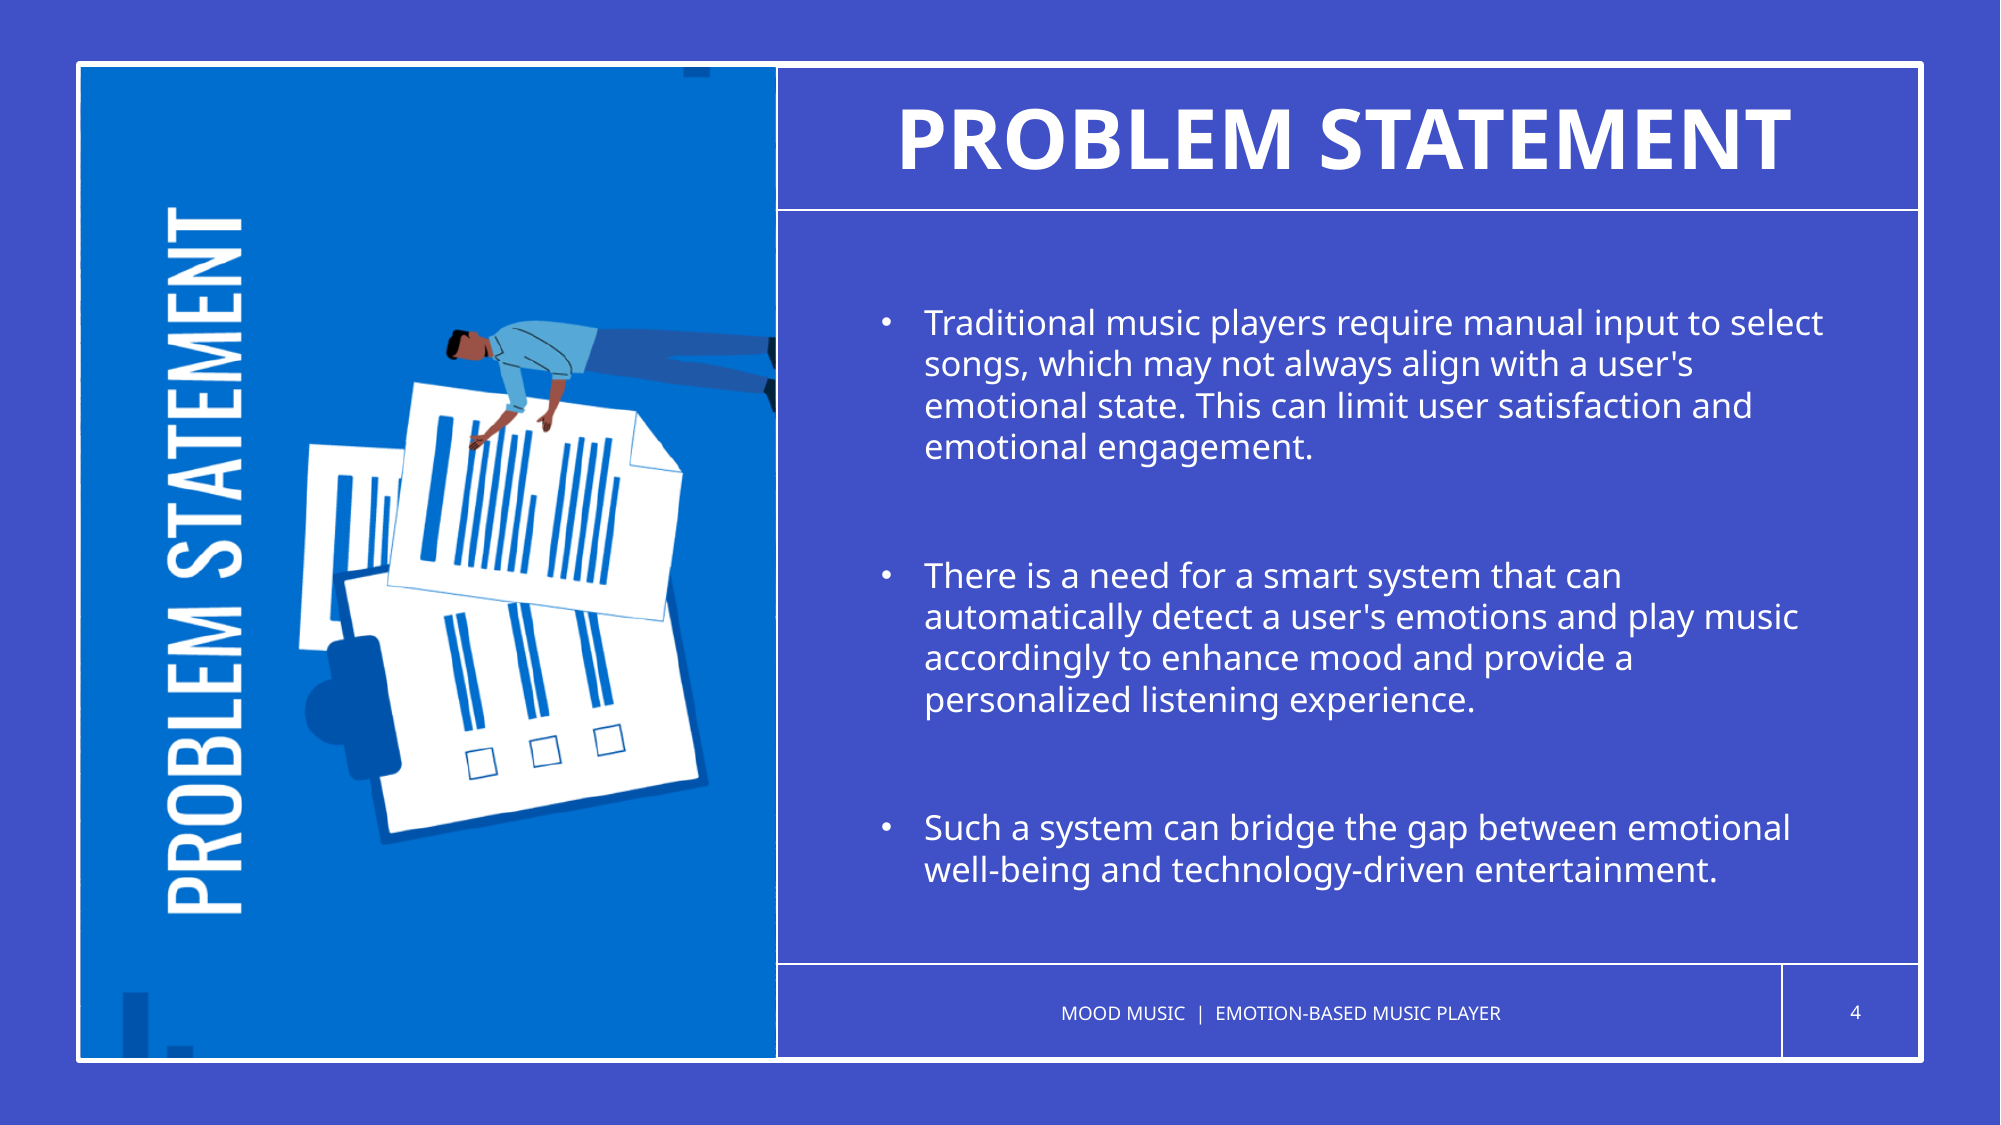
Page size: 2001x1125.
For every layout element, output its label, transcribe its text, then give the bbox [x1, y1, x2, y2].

list Traditional music players require manual input to select songs, which may not always align with a user's emotional state. This can limit user satisfaction and emotional engagement. There is a need for a smart system that can automatically detect a user's emotions and play music accordingly to enhance mood and provide a personalized listening experience. Such a system can bridge the gap between emotional well-being and technology-driven entertainment. [929, 293, 1862, 901]
picture [0, 67, 924, 1058]
footer Mood music | Emotion-based Music Player [794, 983, 1768, 1044]
slide_number 4 [1798, 983, 1877, 1044]
title Problem statement [773, 64, 1915, 207]
